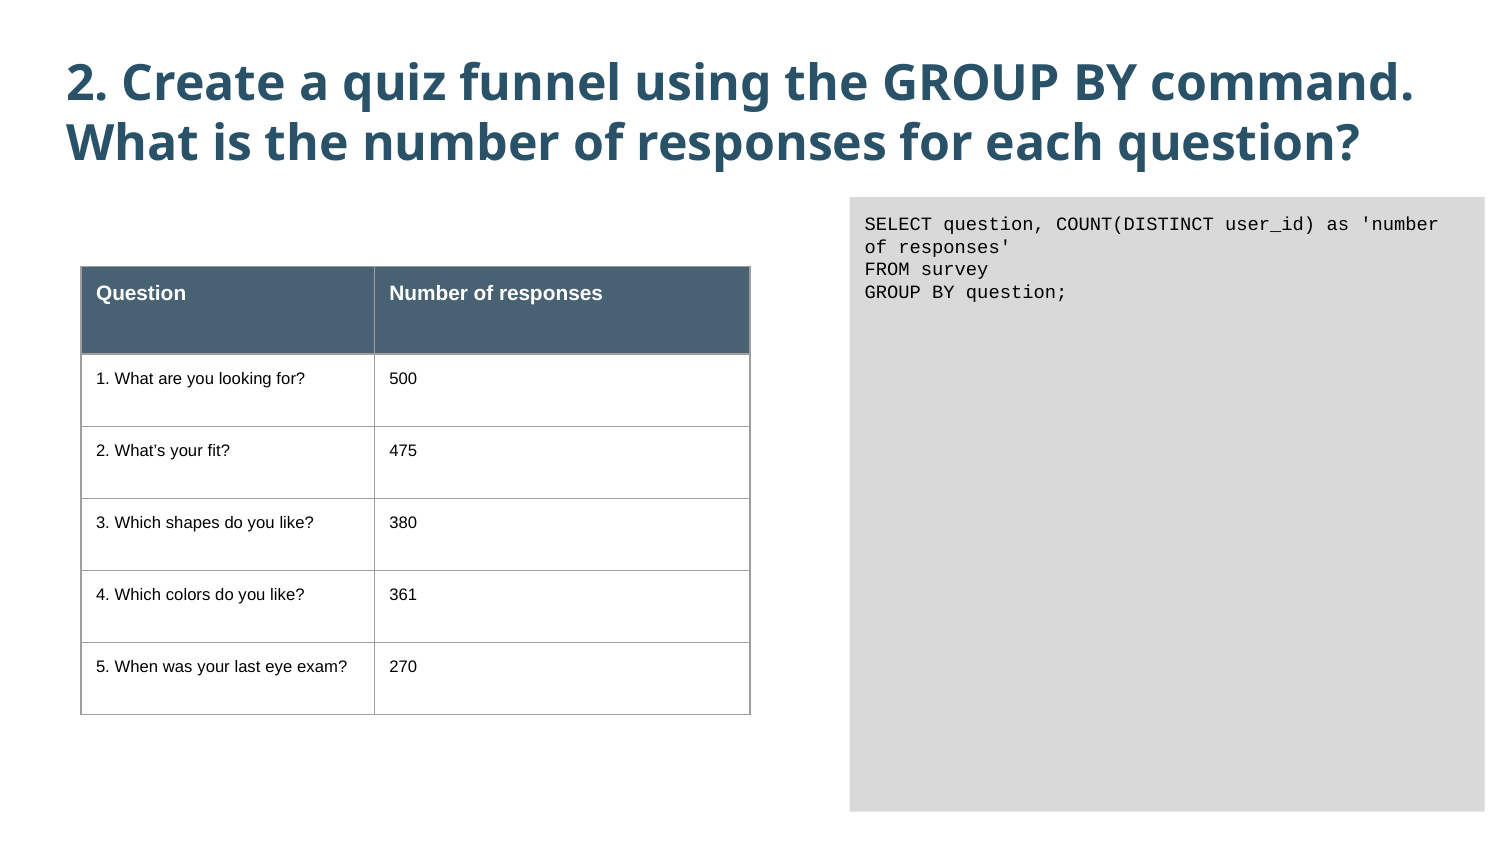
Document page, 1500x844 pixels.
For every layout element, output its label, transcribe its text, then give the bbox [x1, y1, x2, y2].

table_cell 475 [375, 427, 749, 498]
table_cell 380 [375, 499, 749, 570]
text_box SELECT question, COUNT(DISTINCT user_id) as 'number of responses' FROM survey GROUP BY question; [849, 197, 1485, 812]
table_header Question [82, 267, 374, 353]
table_cell 3. Which shapes do you like? [82, 499, 374, 570]
table_cell 361 [375, 571, 749, 642]
table_cell 2. What’s your fit? [82, 427, 374, 498]
table_cell 4. Which colors do you like? [82, 571, 374, 642]
table_header Number of responses [375, 267, 749, 353]
table_cell 500 [375, 355, 749, 426]
table_cell 270 [375, 643, 749, 714]
table_cell 1. What are you looking for? [82, 355, 374, 426]
text_box 2. Create a quiz funnel using the GROUP BY command. What is the number of responses for each question? [51, 48, 1449, 186]
table_cell 5. When was your last eye exam? [82, 643, 374, 714]
